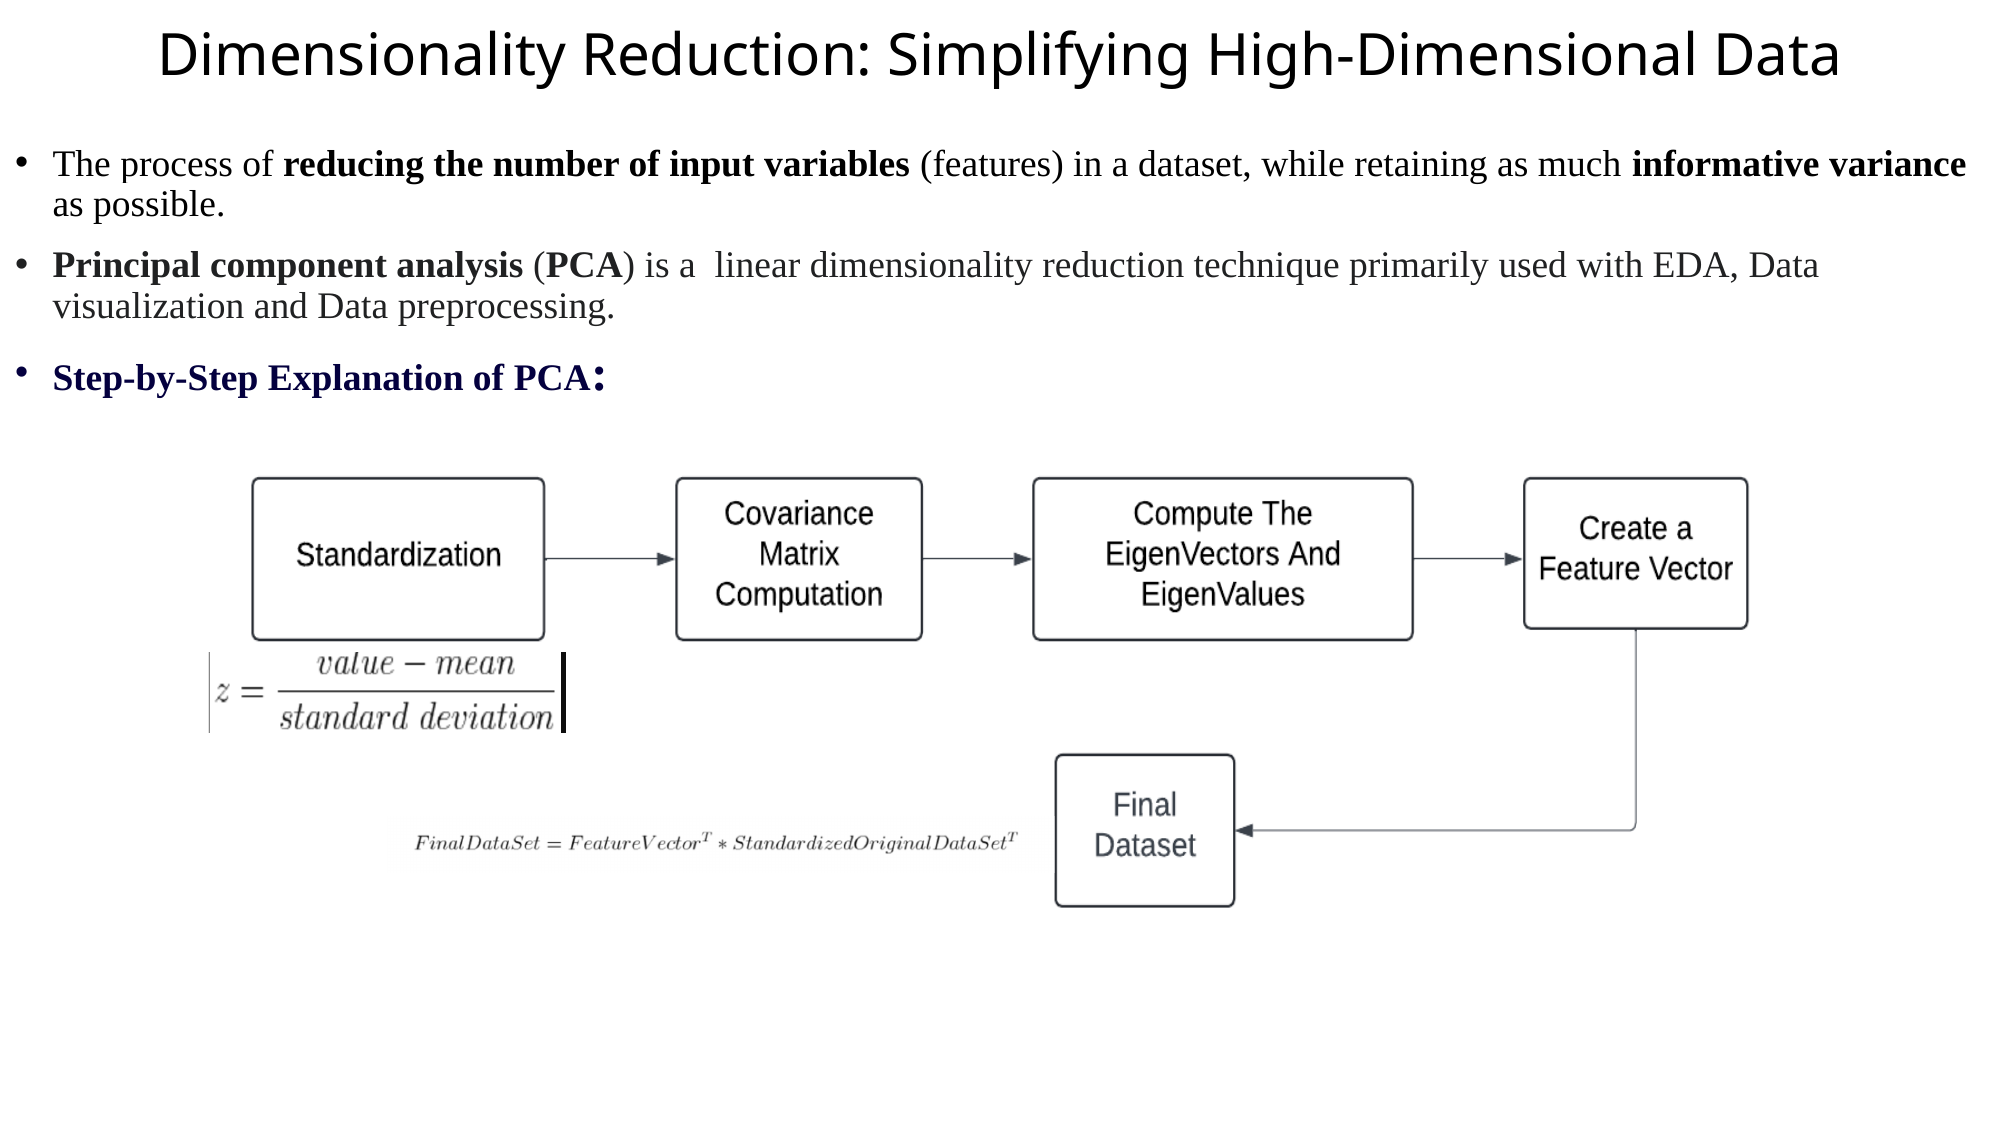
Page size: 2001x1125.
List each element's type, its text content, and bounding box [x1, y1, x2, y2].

title Dimensionality Reduction: Simplifying High-Dimensional Data [0, 1, 2000, 112]
list The process of reducing the number of input variables (features) in a dataset, while retaining as much informative variance as possible. Principal component analysis (PCA) is a linear dimensionality reduction technique primarily used with EDA, Data visualization and Data preprocessing. Step-by-Step Explanation of PCA: [0, 136, 2000, 1014]
picture [208, 427, 1792, 958]
